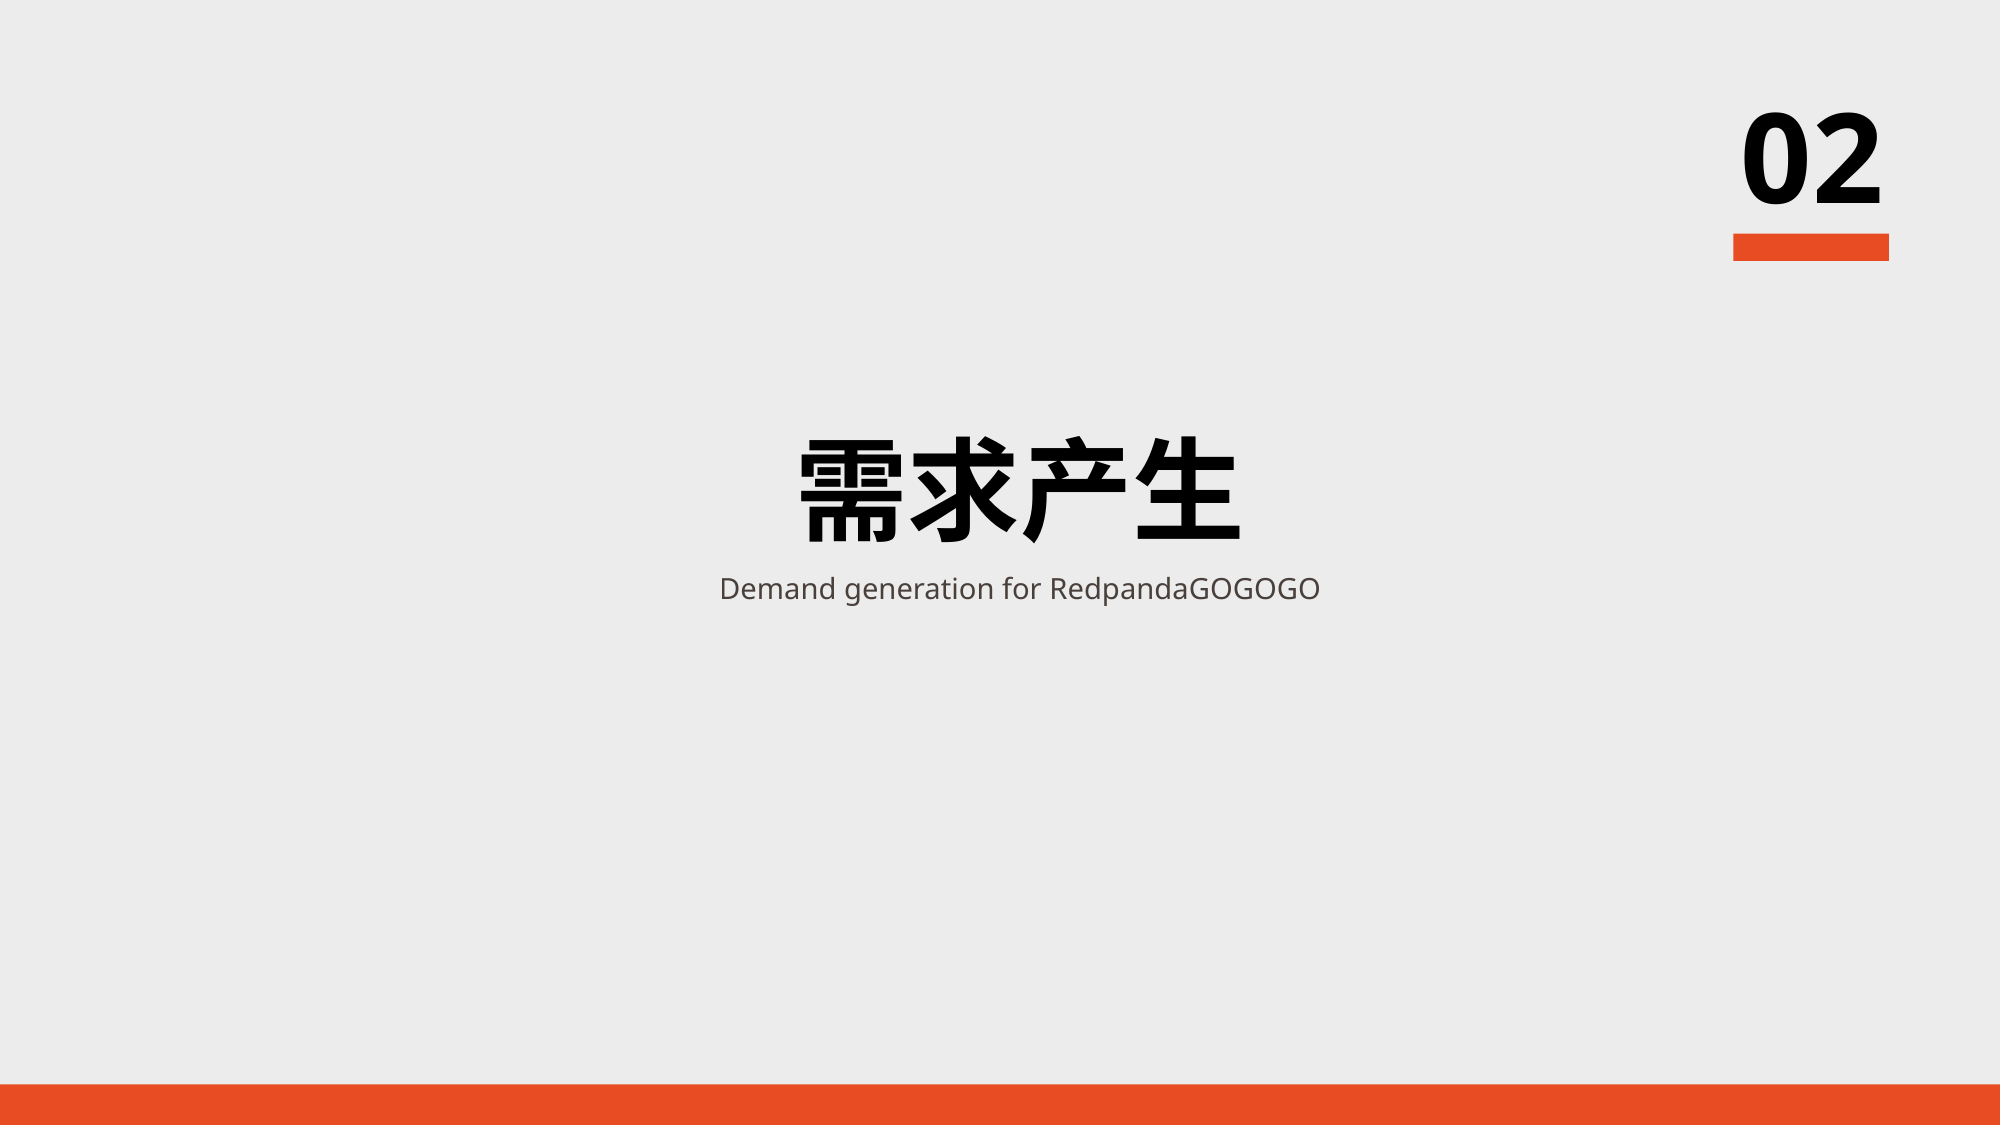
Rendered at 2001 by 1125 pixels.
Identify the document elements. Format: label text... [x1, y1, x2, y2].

text_box Demand generation for RedpandaGOGOGO [330, 562, 1710, 894]
text_box [1732, 238, 1890, 262]
text_box 需求产生 [330, 231, 1710, 562]
text_box 02 [1709, 40, 1915, 238]
text_box [0, 1083, 2000, 1125]
